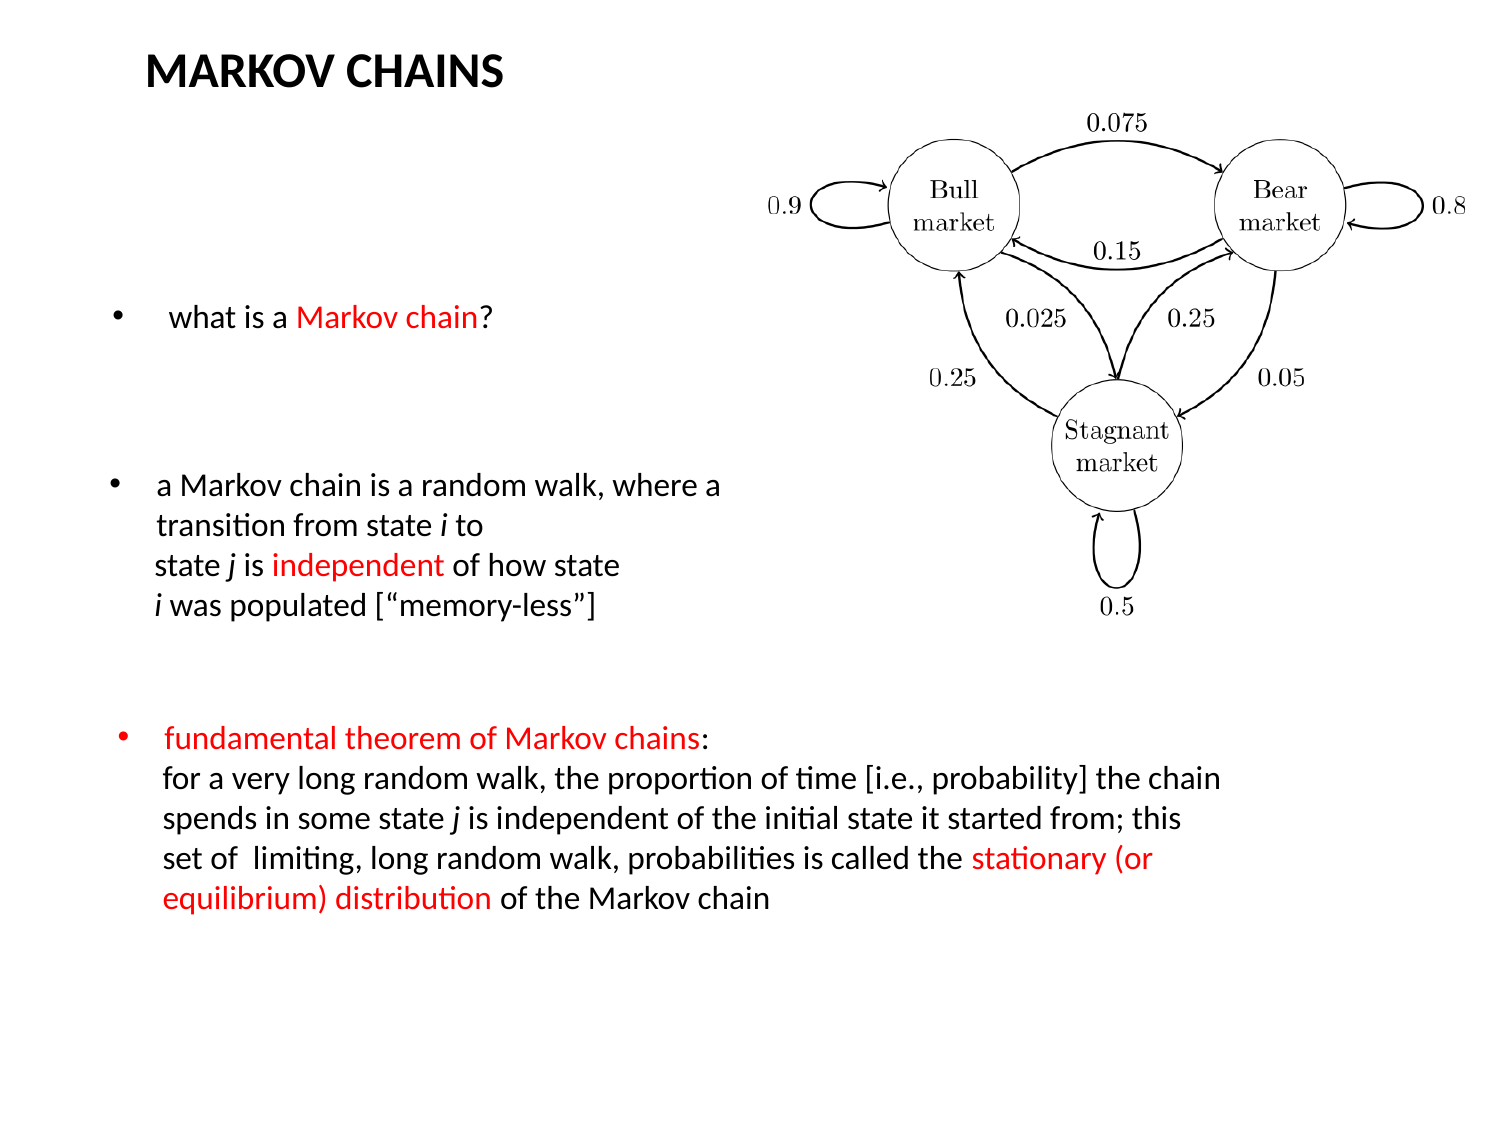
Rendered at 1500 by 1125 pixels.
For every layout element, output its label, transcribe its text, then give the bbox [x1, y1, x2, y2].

text_box what is a Markov chain? [97, 287, 509, 343]
text_box fundamental theorem of Markov chains: for a very long random walk, the proportion of time [i.e., probability] the chain spends in some state j is independent of the initial state it started from; this set of limiting, long random walk, probabilities is called the stationary (or equilibrium) distribution of the Markov chain [102, 709, 1245, 924]
text_box MARKOV CHAINS [130, 30, 520, 105]
picture [761, 100, 1473, 628]
text_box a Markov chain is a random walk, where a transition from state i to state j is independent of how state i was populated [“memory-less”] [94, 456, 757, 631]
